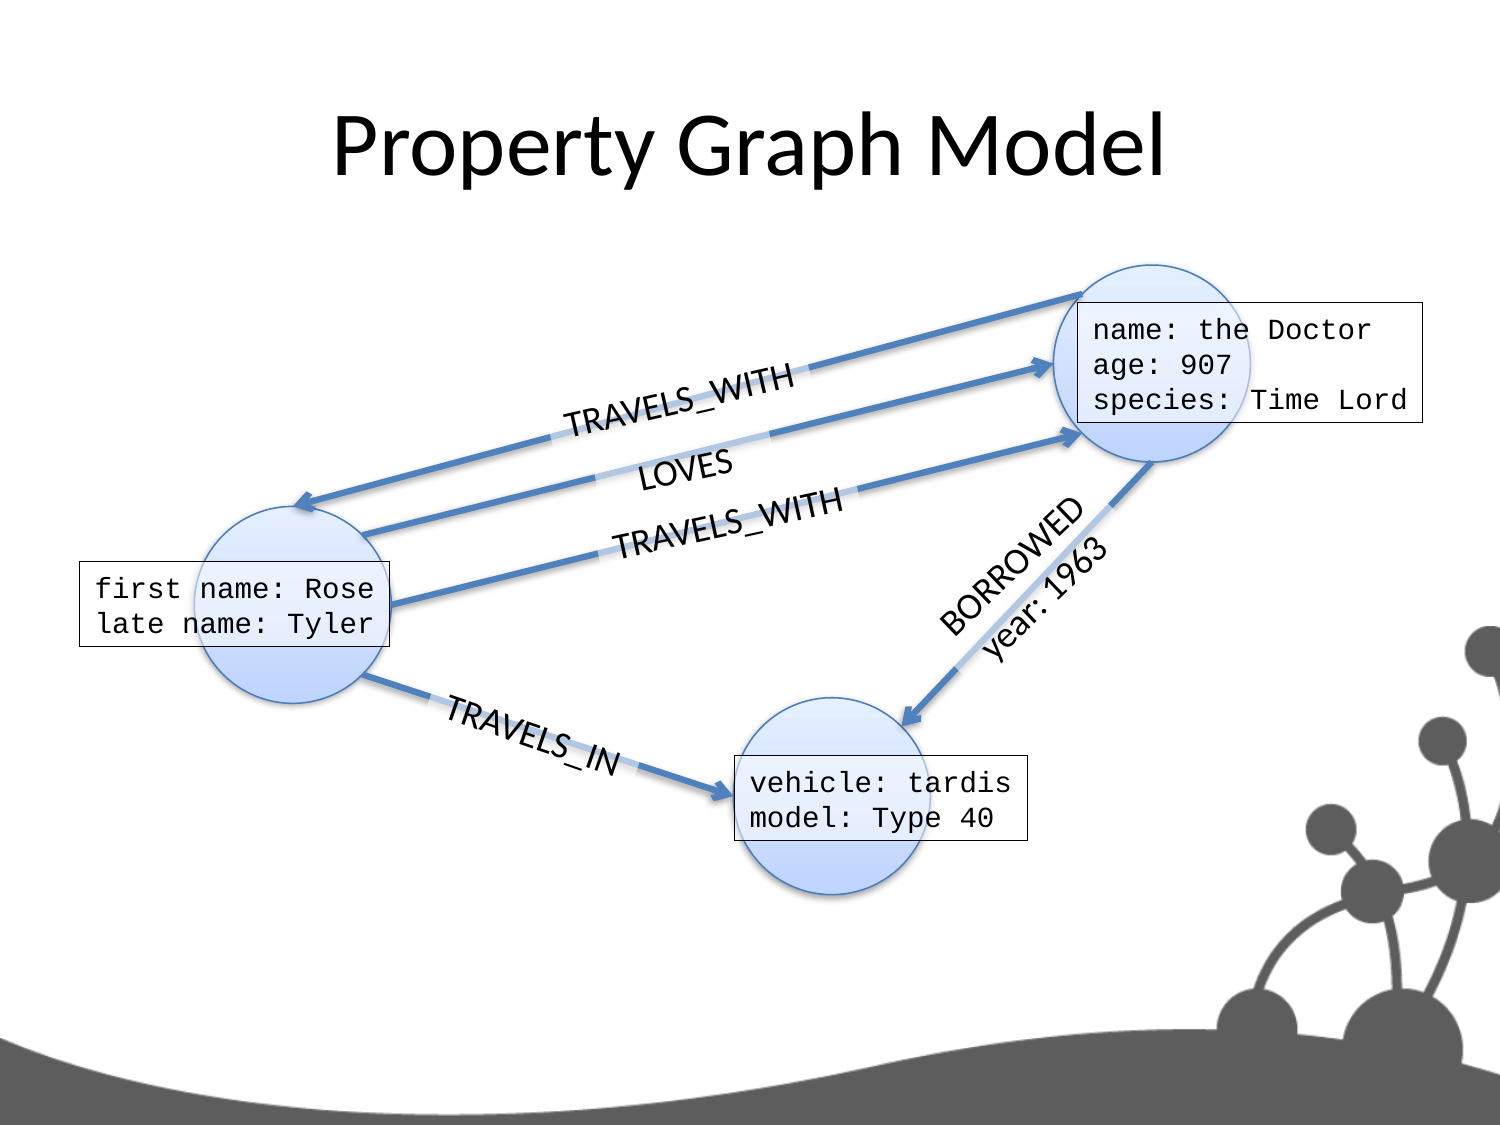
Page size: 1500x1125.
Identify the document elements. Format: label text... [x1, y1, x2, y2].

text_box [362, 674, 734, 797]
text_box [202, 647, 383, 705]
text_box first name: Rose late name: Tyler [79, 561, 390, 647]
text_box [362, 515, 1054, 536]
text_box [1088, 423, 1232, 463]
text_box vehicle: tardis model: Type 40 [734, 755, 1028, 841]
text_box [390, 515, 1083, 606]
text_box [203, 505, 382, 561]
text_box [1083, 264, 1230, 302]
text_box [743, 841, 921, 896]
text_box name: the Doctor age: 907 species: Time Lord [1088, 302, 1423, 423]
title Property Graph Model [75, 45, 1425, 233]
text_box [901, 461, 1153, 727]
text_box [292, 293, 1083, 507]
text_box [741, 696, 923, 755]
